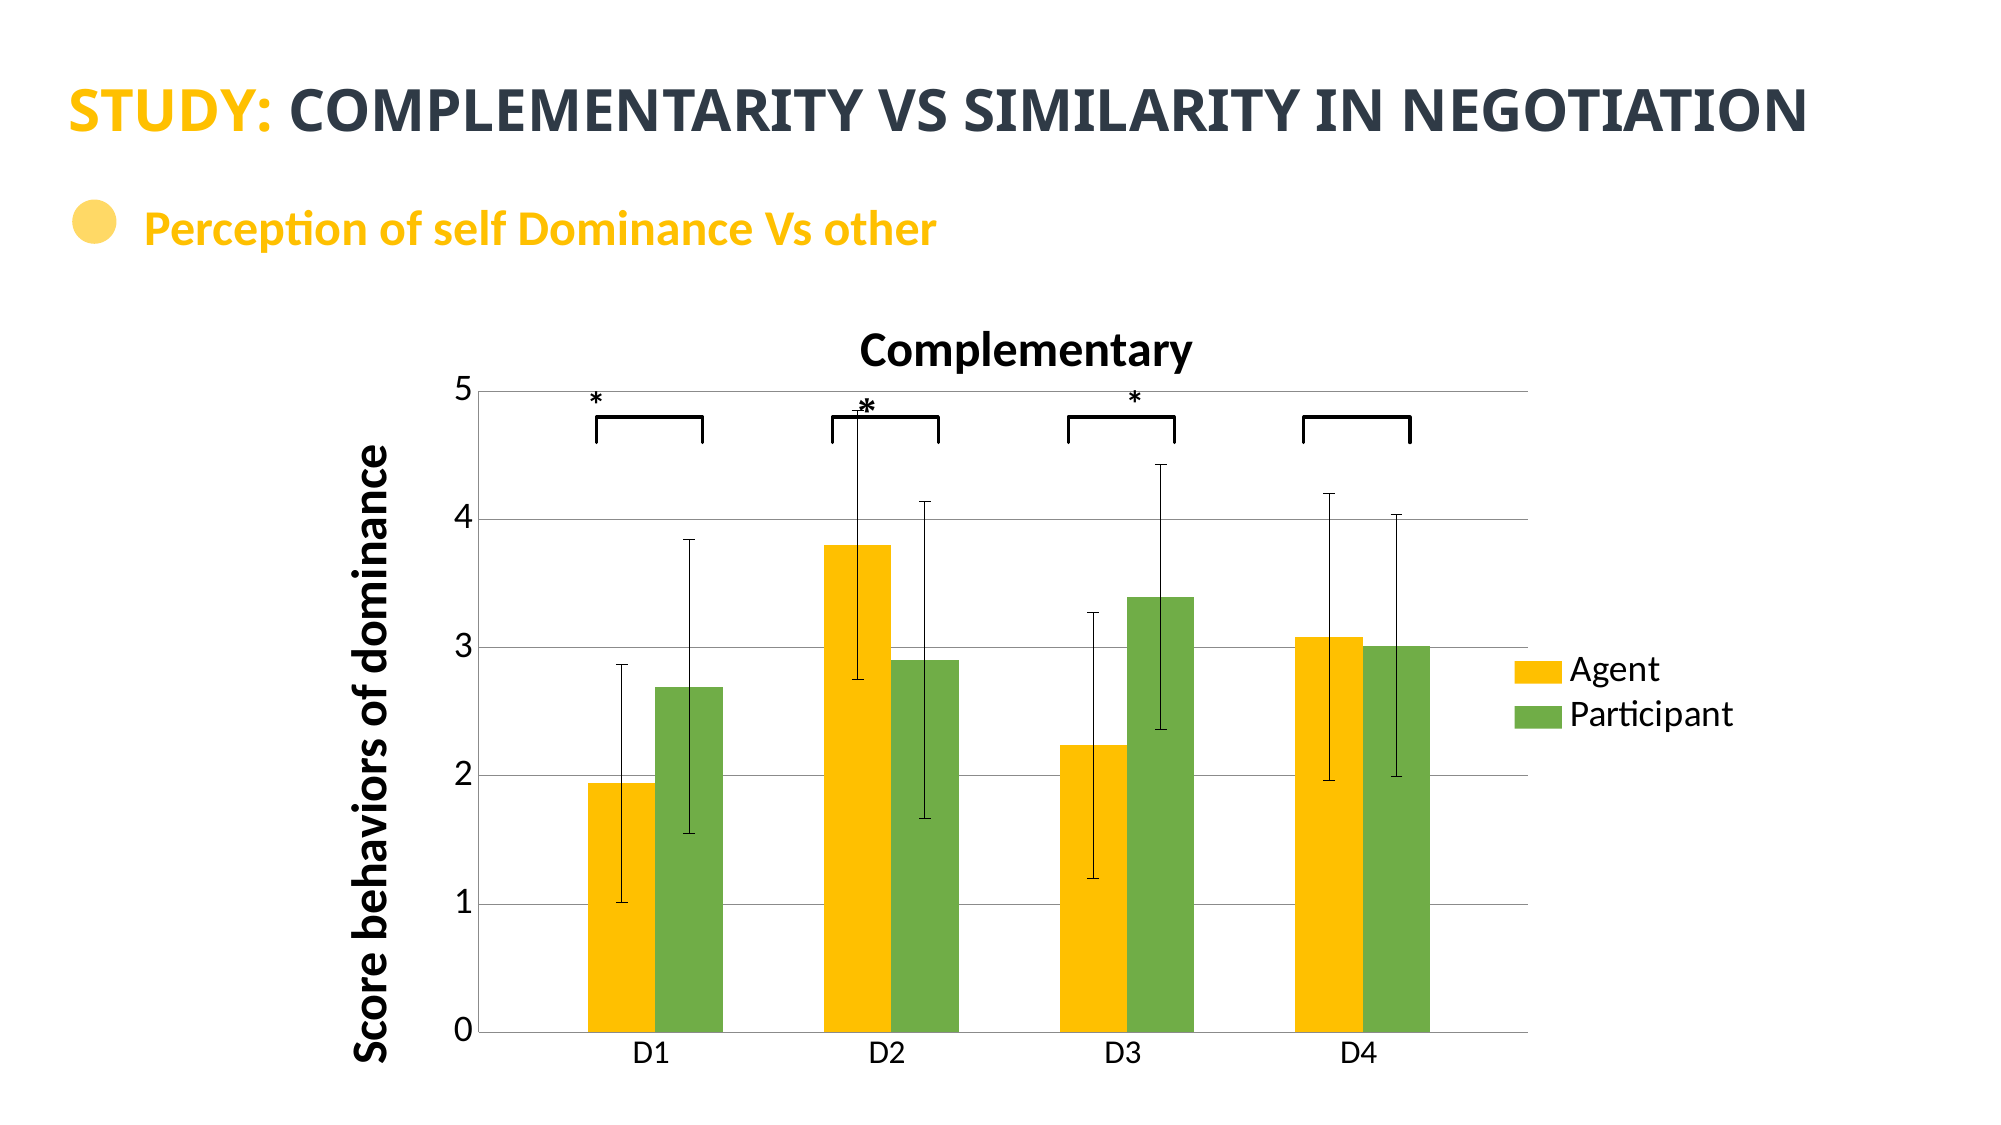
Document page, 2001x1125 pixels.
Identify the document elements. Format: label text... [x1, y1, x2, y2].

text_box Perception of self Dominance Vs other [129, 187, 953, 263]
title STUDY: COMPLEMENTARITY VS SIMILARITY IN NEGOTIATION [53, 24, 2000, 200]
text_box [71, 199, 117, 245]
chart [294, 289, 1759, 1100]
